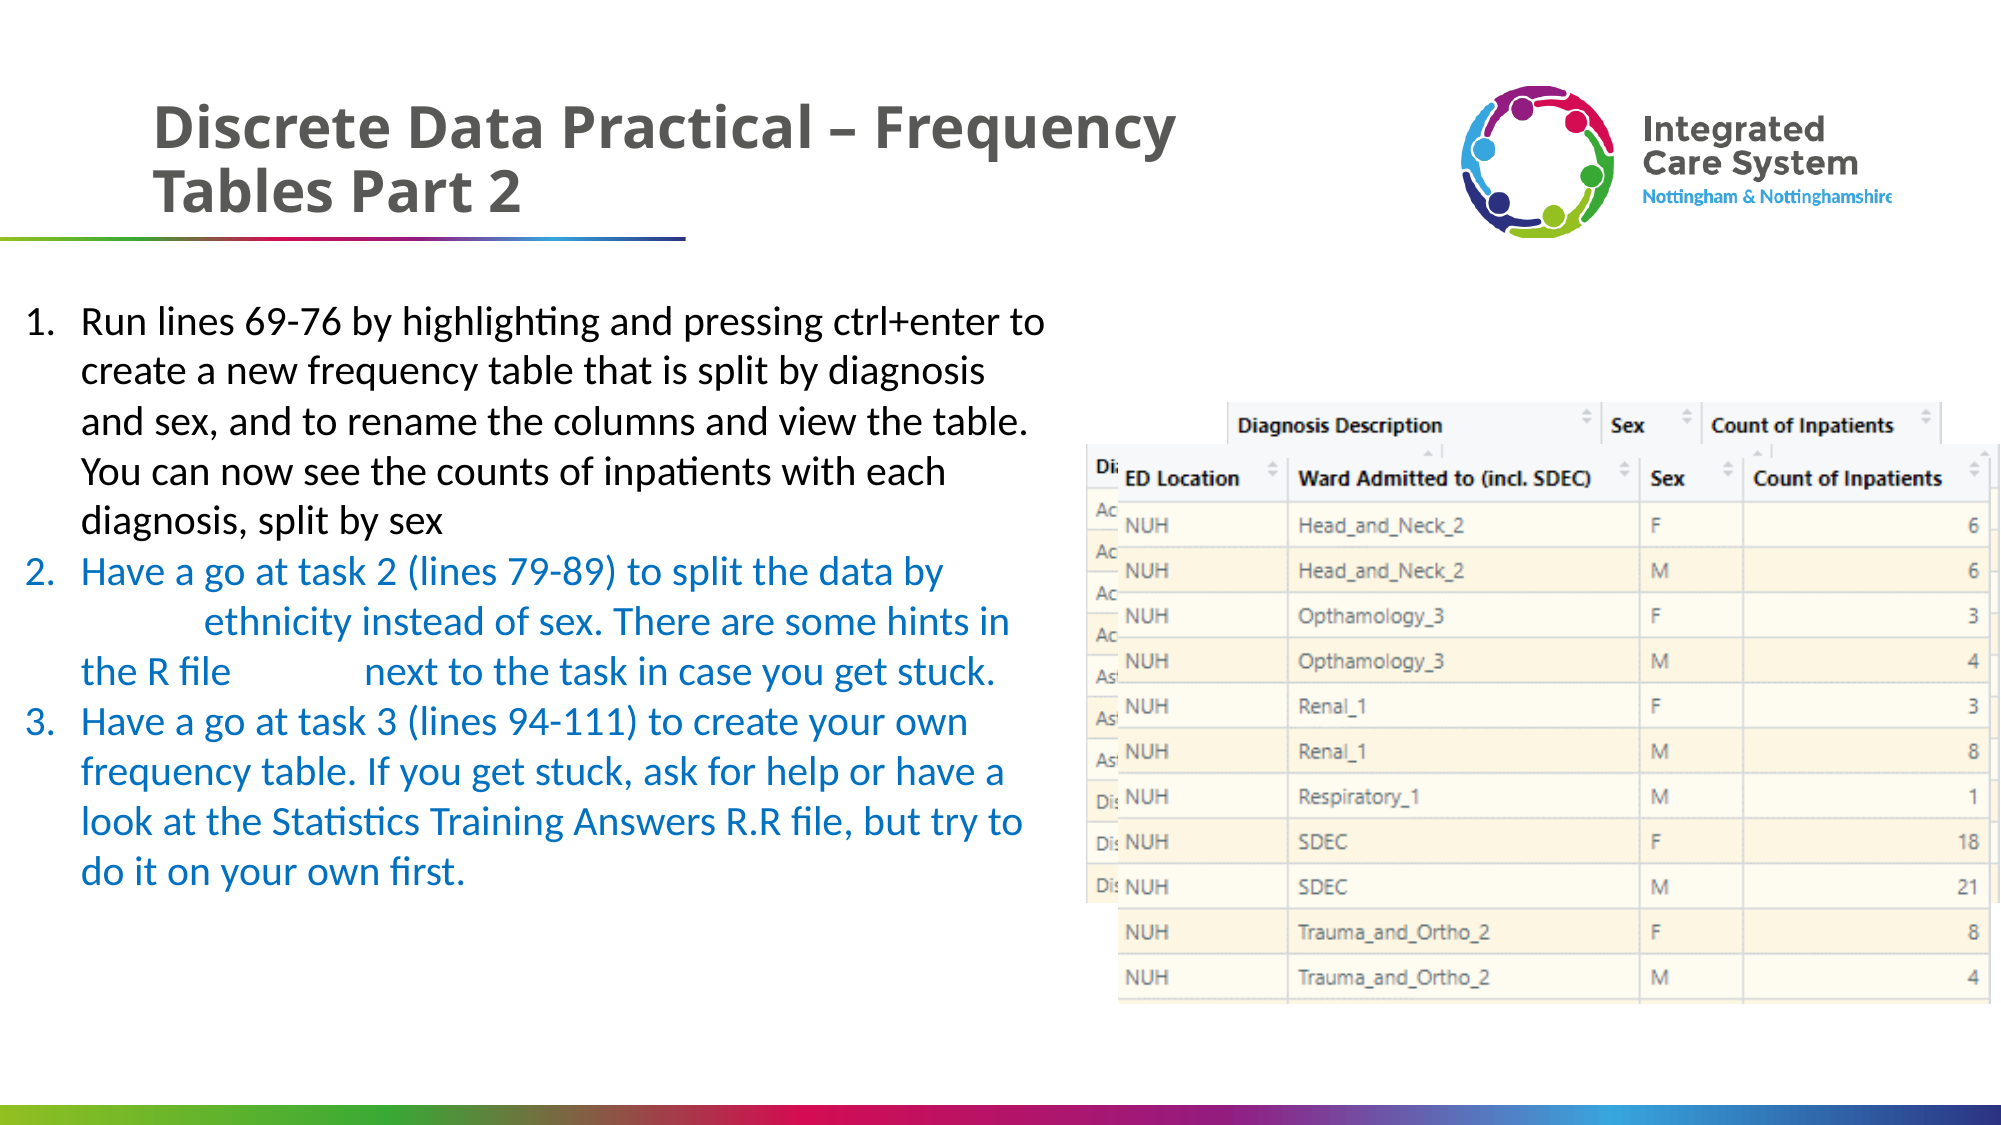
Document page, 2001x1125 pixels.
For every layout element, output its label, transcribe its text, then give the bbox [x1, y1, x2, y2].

picture [0, 1105, 2000, 1125]
picture [1086, 402, 2000, 1004]
picture [1460, 86, 1892, 238]
picture [0, 237, 686, 245]
text_box Run lines 69-76 by highlighting and pressing ctrl+enter to create a new frequency table that is split by diagnosis and sex, and to rename the columns and view the table. You can now see the counts of inpatients with each diagnosis, split by sex Have a go at task 2 (lines 79-89) to split the data by ethnicity instead of sex. There are some hints in the R file next to the task in case you get stuck. Have a go at task 3 (lines 94-111) to create your own frequency table. If you get stuck, ask for help or have a look at the Statistics Training Answers R.R file, but try to do it on your own first. [9, 240, 1071, 971]
text_box Discrete Data Practical – Frequency Tables Part 2 [137, 128, 1311, 196]
